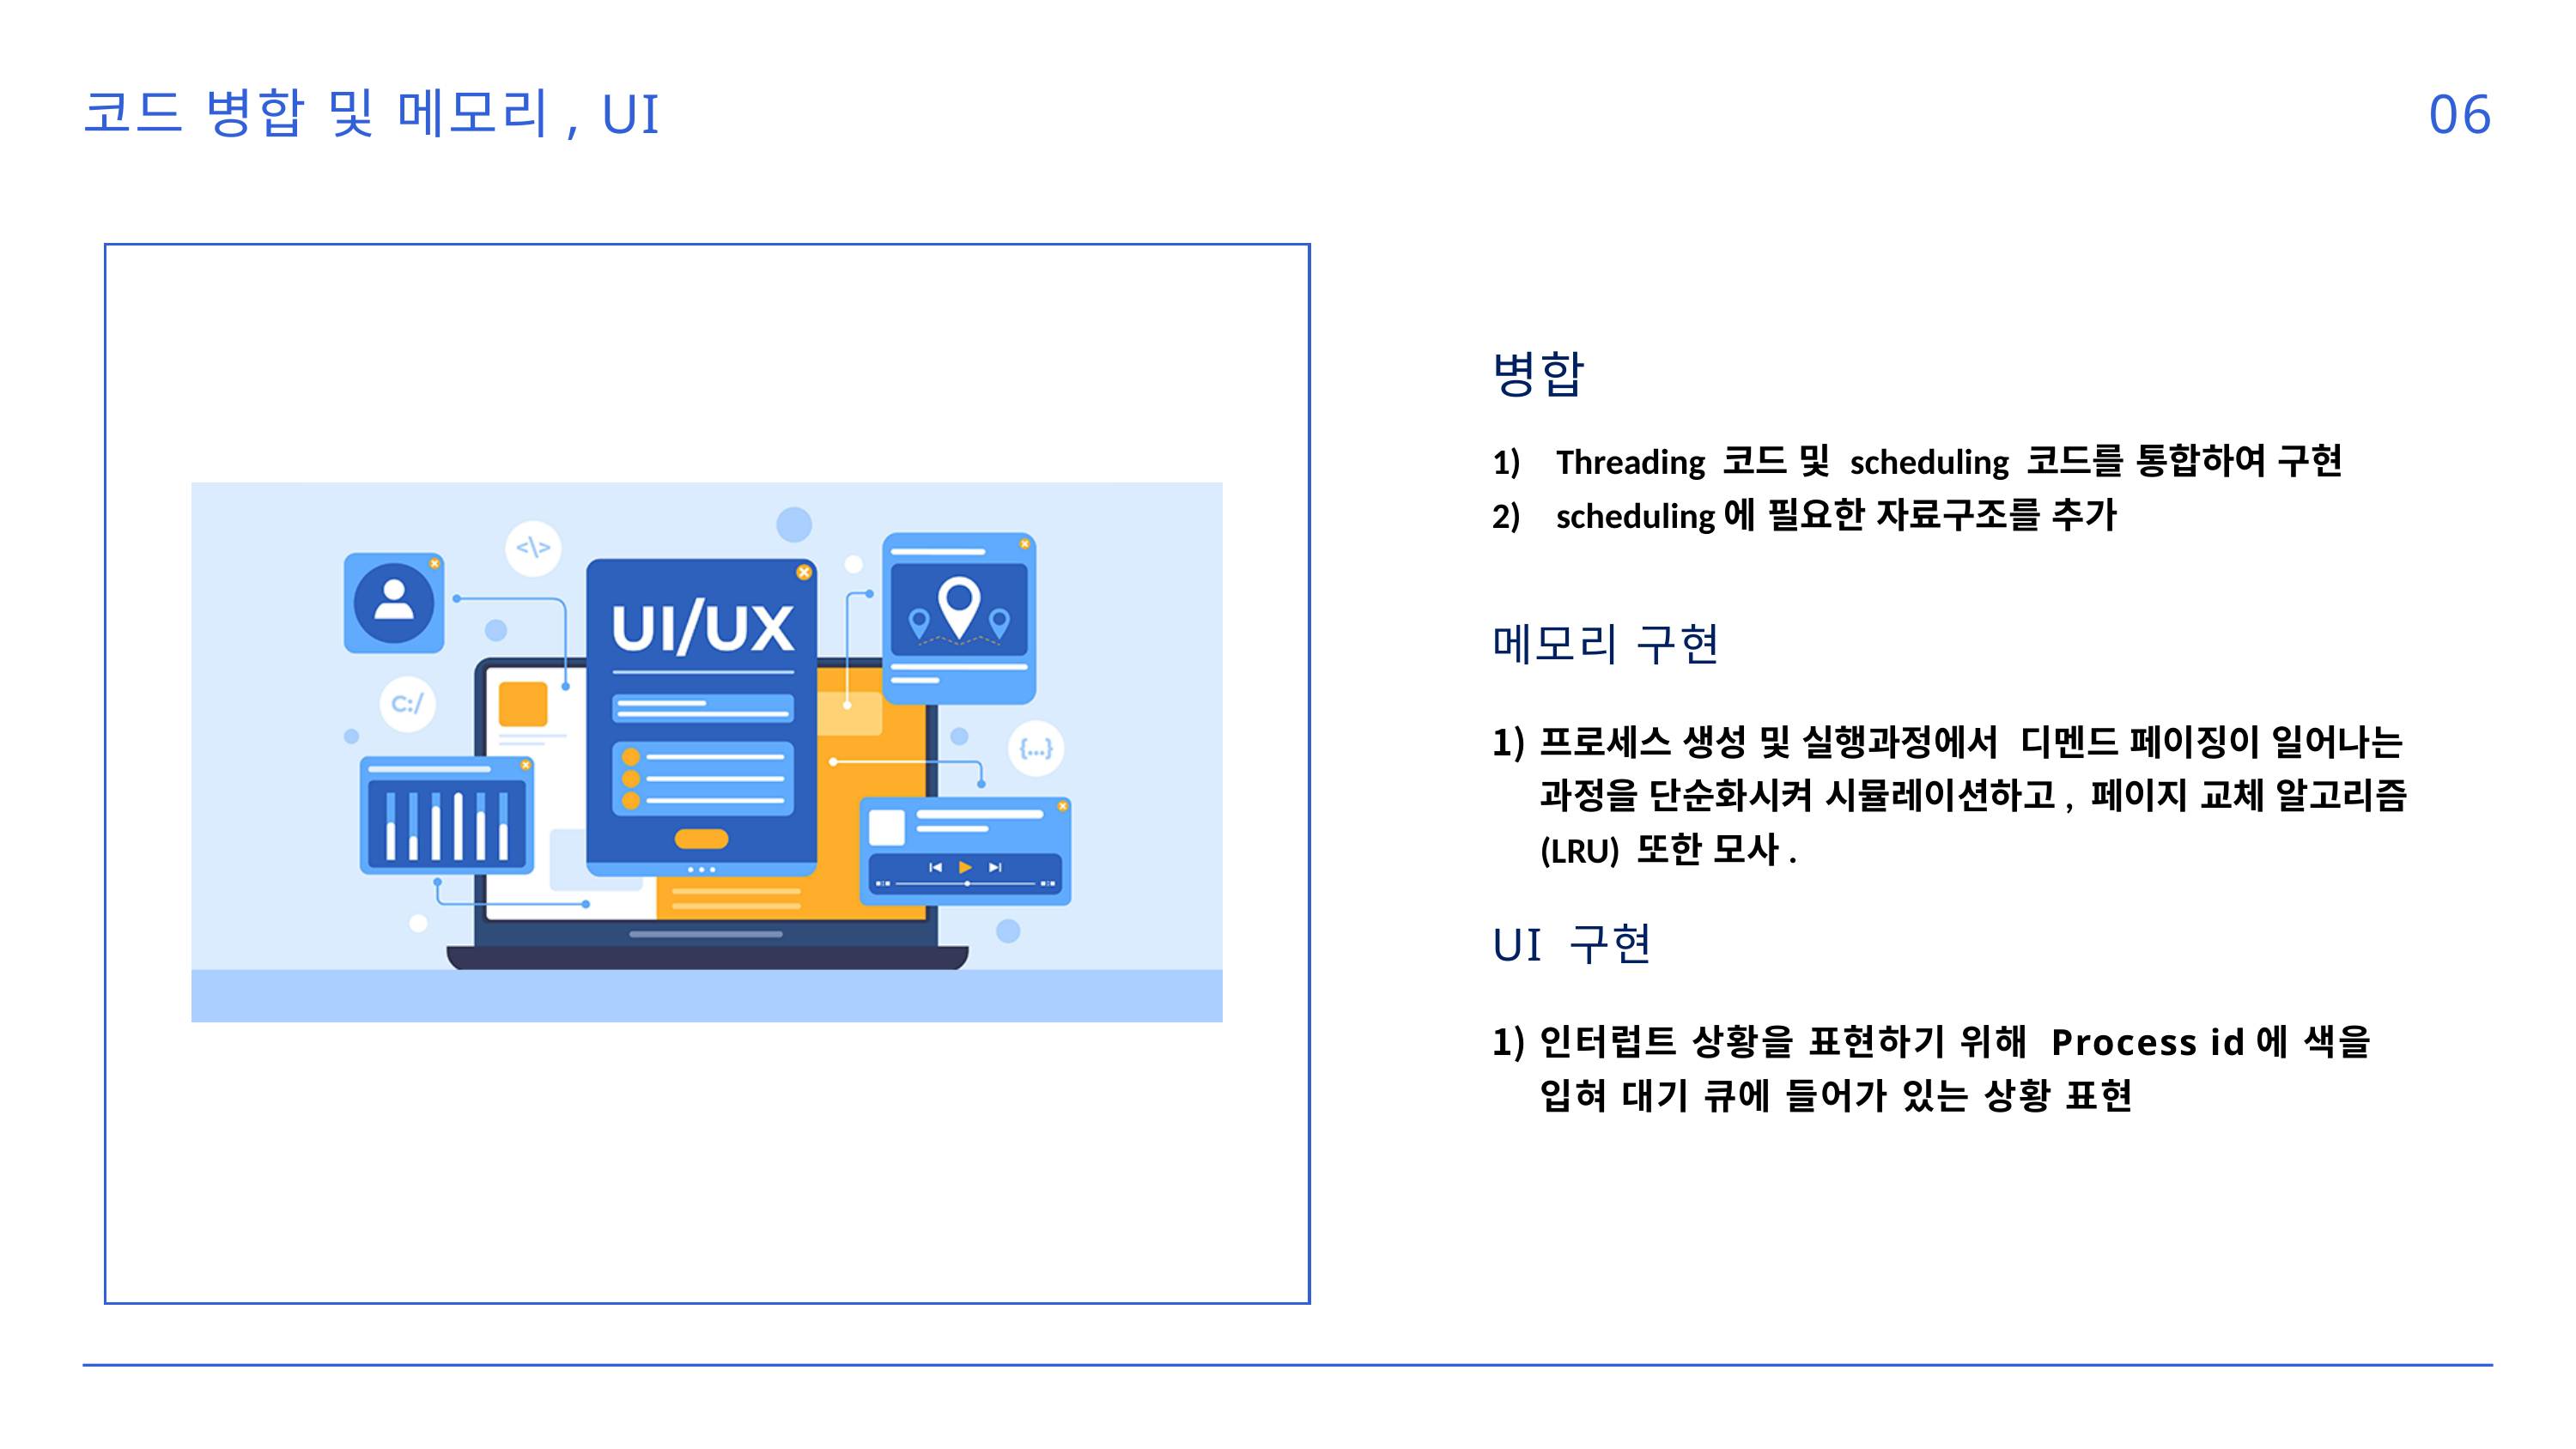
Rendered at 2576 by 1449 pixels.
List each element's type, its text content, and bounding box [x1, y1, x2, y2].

text_box 인터럽트 상황을 표현하기 위해 Process id에 색을 입혀 대기 큐에 들어가 있는 상황 표현 [1492, 1009, 2451, 1170]
picture [191, 482, 1223, 1022]
text_box Threading 코드 및 scheduling 코드를 통합하여 구현 scheduling에 필요한 자료구조를 추가 [1492, 427, 2451, 590]
text_box 06 [2093, 85, 2494, 145]
text_box 메모리 구현 [1492, 621, 2226, 670]
text_box 코드 병합 및 메모리, UI [82, 85, 677, 145]
text_box 프로세스 생성 및 실행과정에서 디멘드 페이징이 일어나는 과정을 단순화시켜 시뮬레이션하고, 페이지 교체 알고리즘(LRU) 또한 모사. [1492, 709, 2451, 870]
text_box 병합 [1492, 355, 2269, 404]
text_box UI 구현 [1492, 920, 2226, 971]
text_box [104, 243, 1310, 1304]
